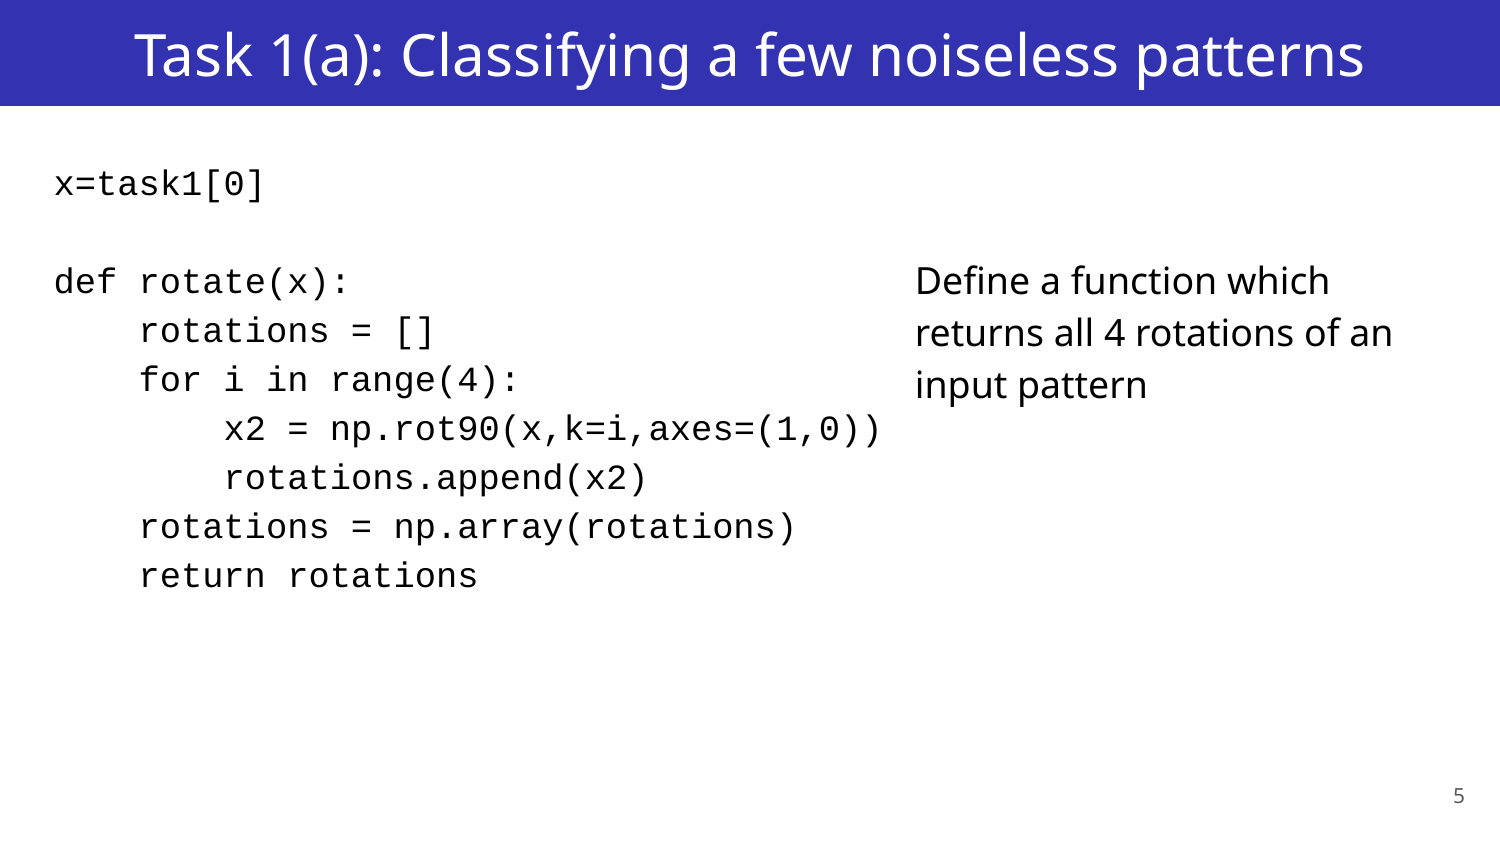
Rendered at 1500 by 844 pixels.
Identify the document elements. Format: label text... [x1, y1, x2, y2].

list x=task1[0] def rotate(x): rotations = [] for i in range(4): x2 = np.rot90(x,k=i,axes=(1,0)) rotations.append(x2) rotations = np.array(rotations) return rotations [38, 138, 899, 750]
title Task 1(a): Classifying a few noiseless patterns [0, 0, 1500, 106]
slide_number 5 [1389, 764, 1480, 830]
list Define a function which returns all 4 rotations of an input pattern [899, 138, 1480, 750]
